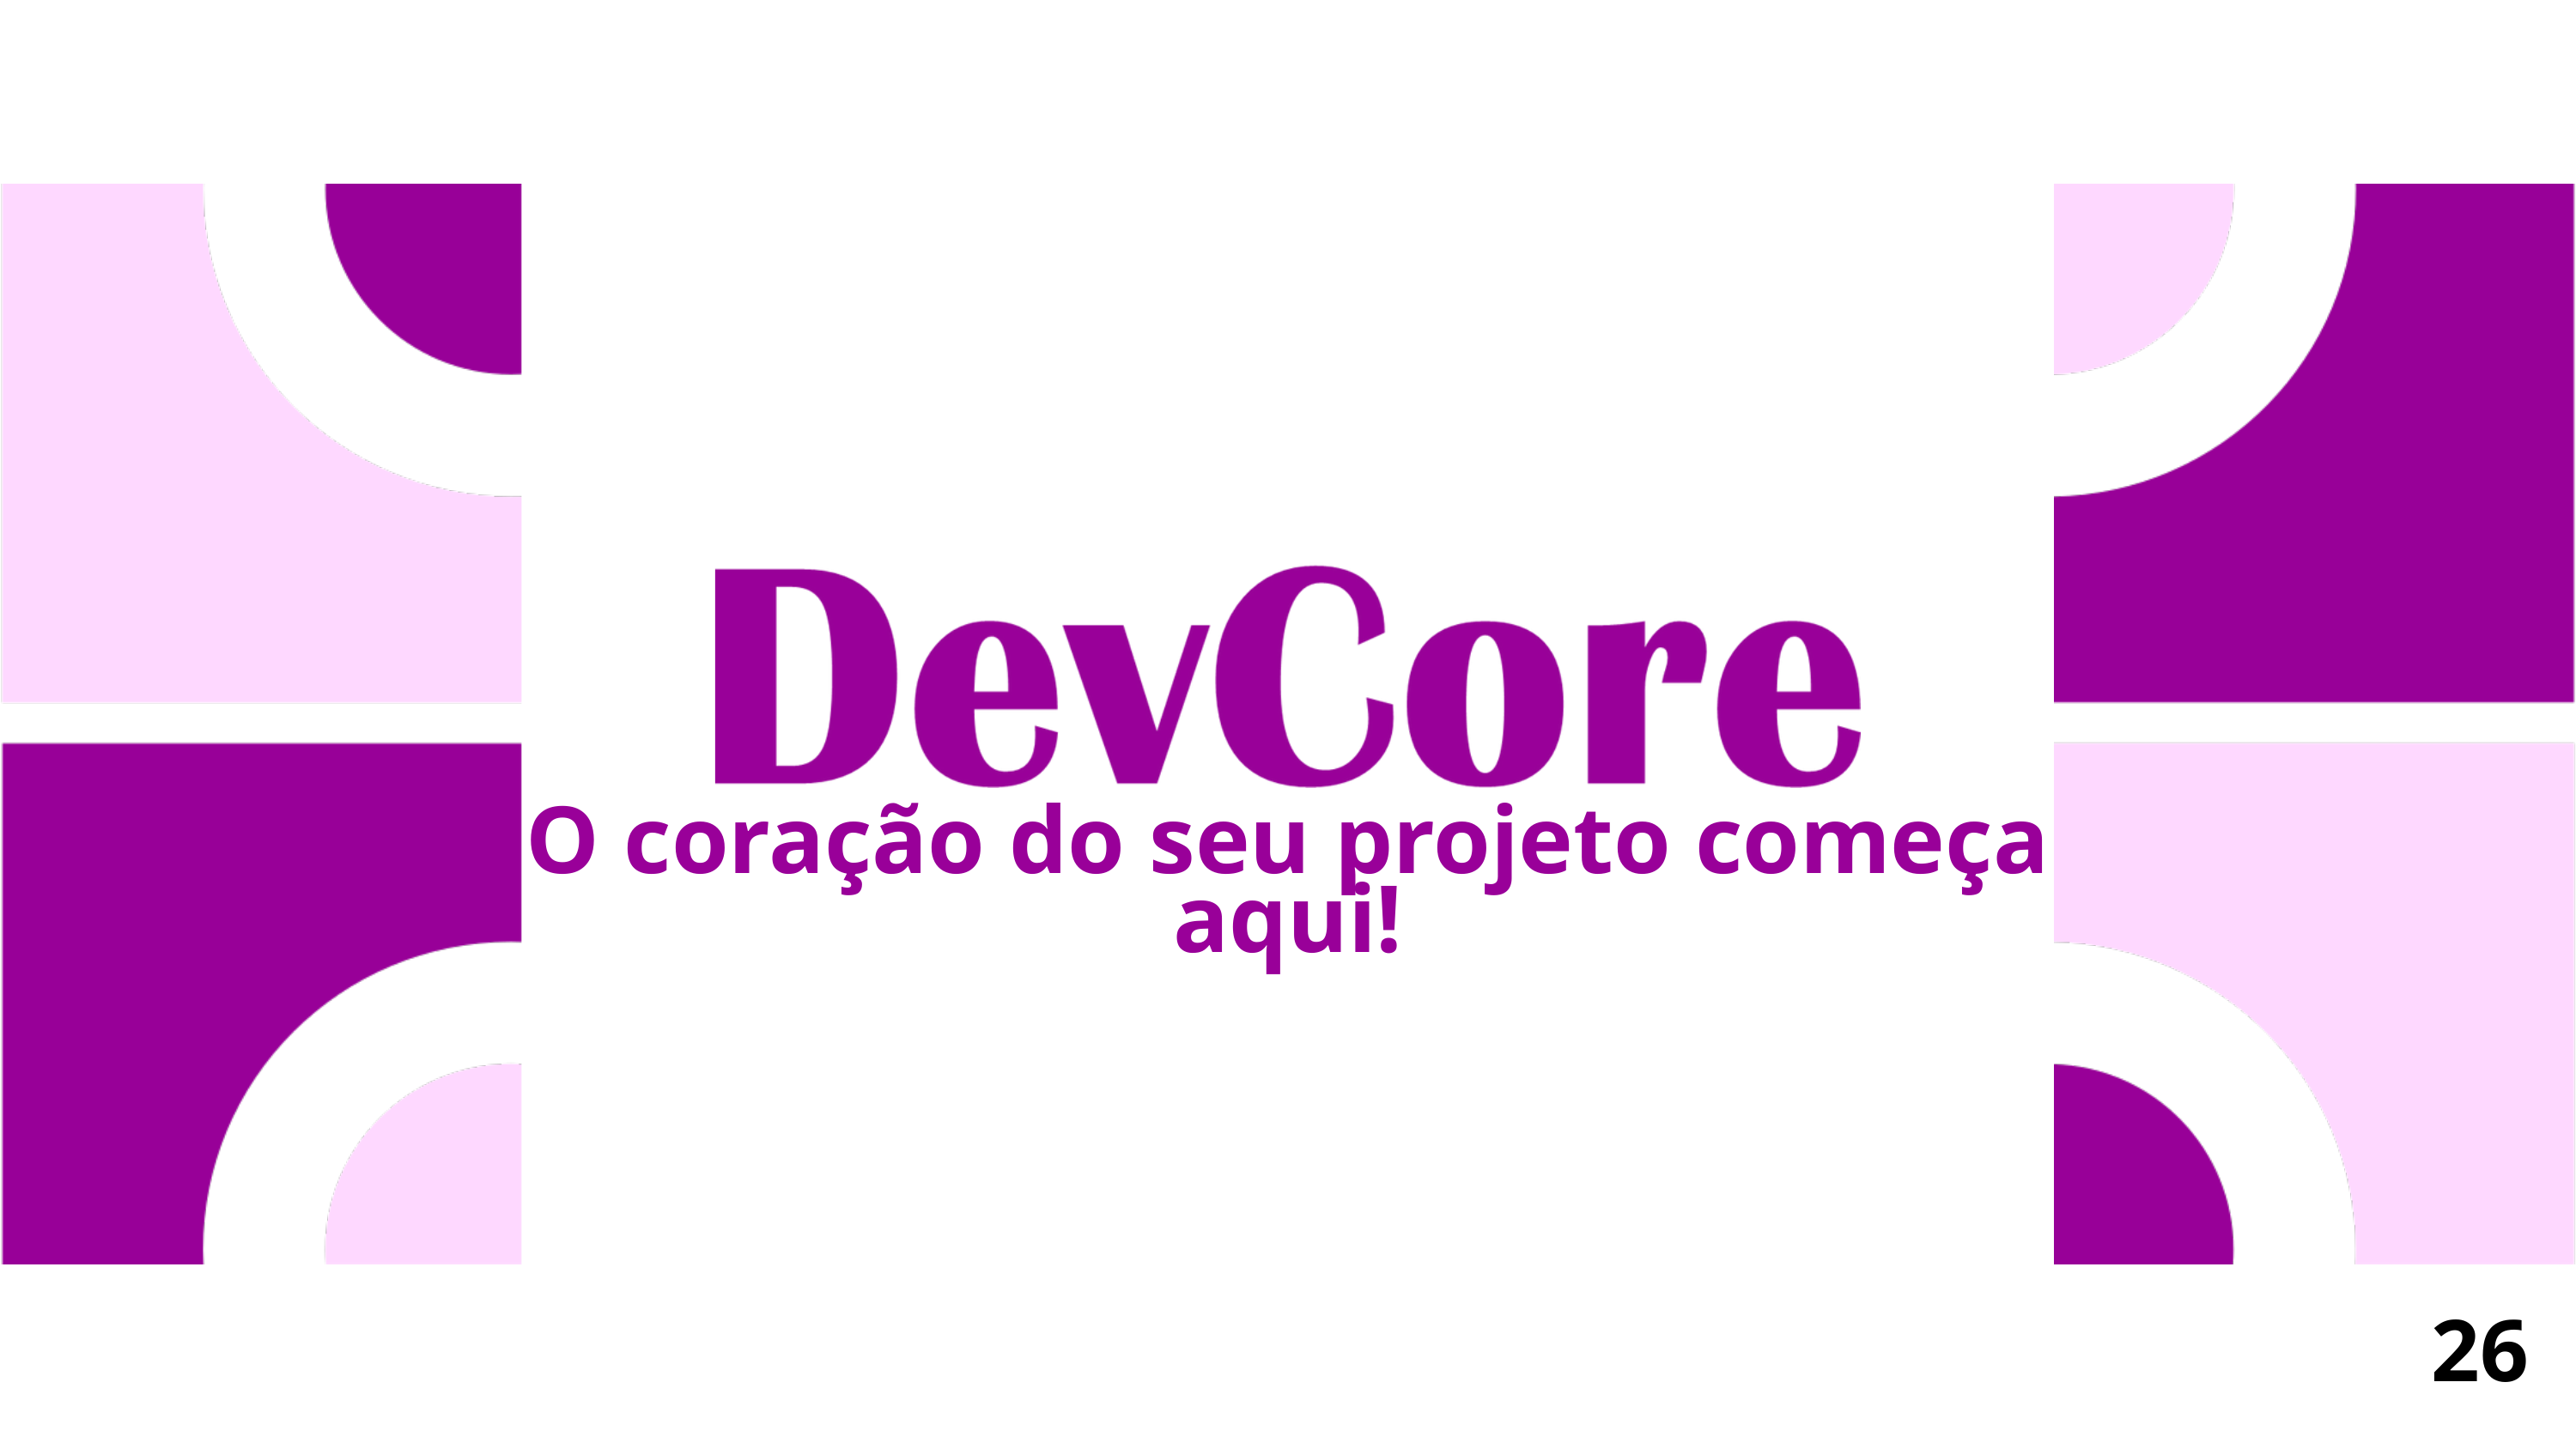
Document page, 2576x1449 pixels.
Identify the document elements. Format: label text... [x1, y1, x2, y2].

text_box [0, 184, 522, 1264]
text_box [714, 473, 1861, 788]
text_box O coração do seu projeto começa aqui! [522, 811, 2053, 972]
text_box 26 [2431, 1298, 2549, 1399]
text_box [2053, 184, 2576, 1264]
